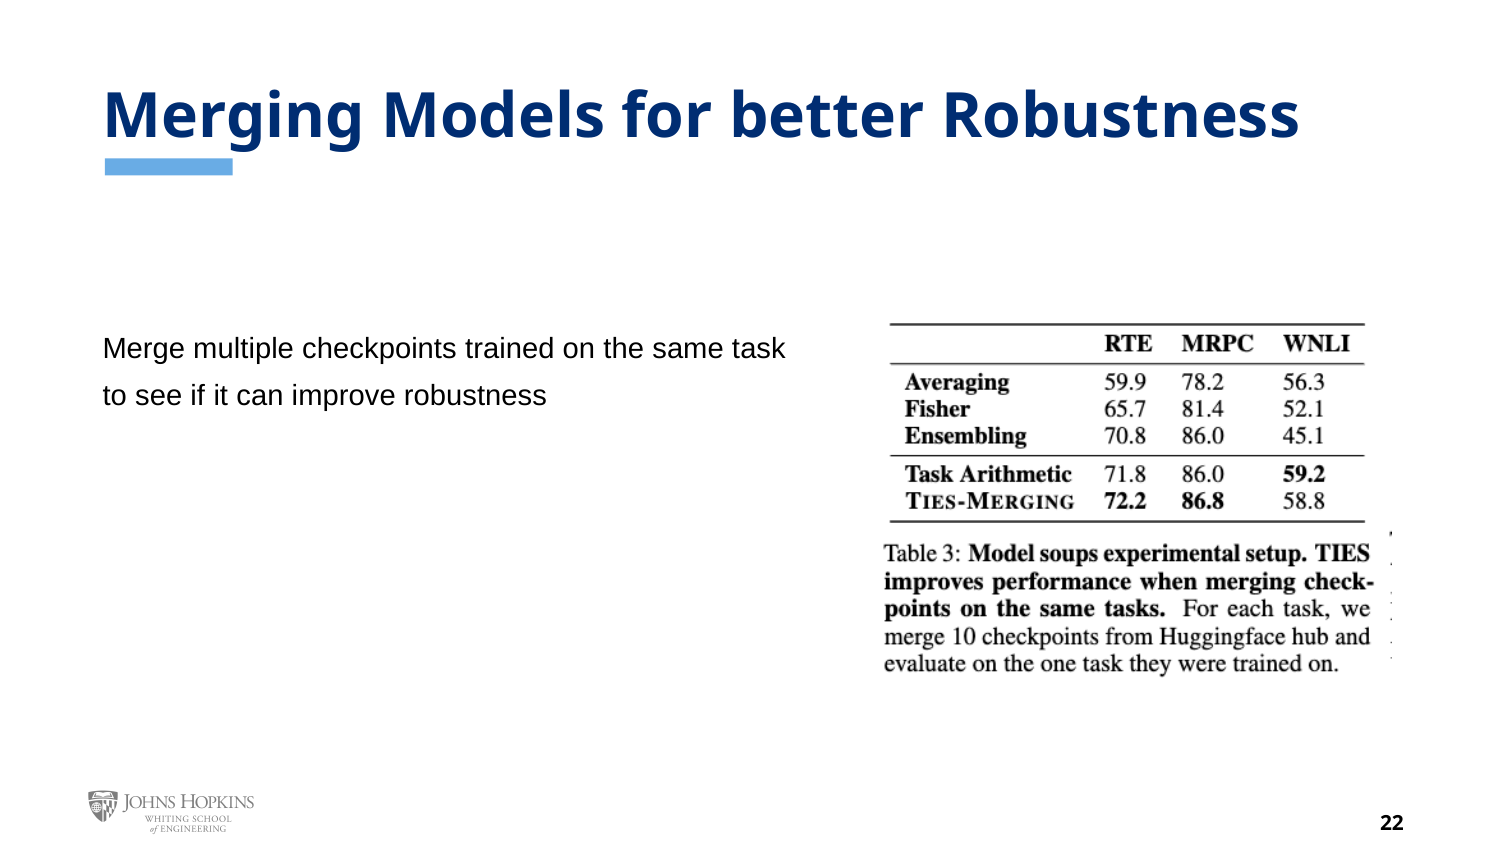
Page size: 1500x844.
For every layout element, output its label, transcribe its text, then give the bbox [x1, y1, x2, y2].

list Merge multiple checkpoints trained on the same task to see if it can improve robustness [87, 228, 1414, 733]
picture [863, 285, 1393, 697]
title Merging Models for better Robustness [87, 17, 1414, 159]
